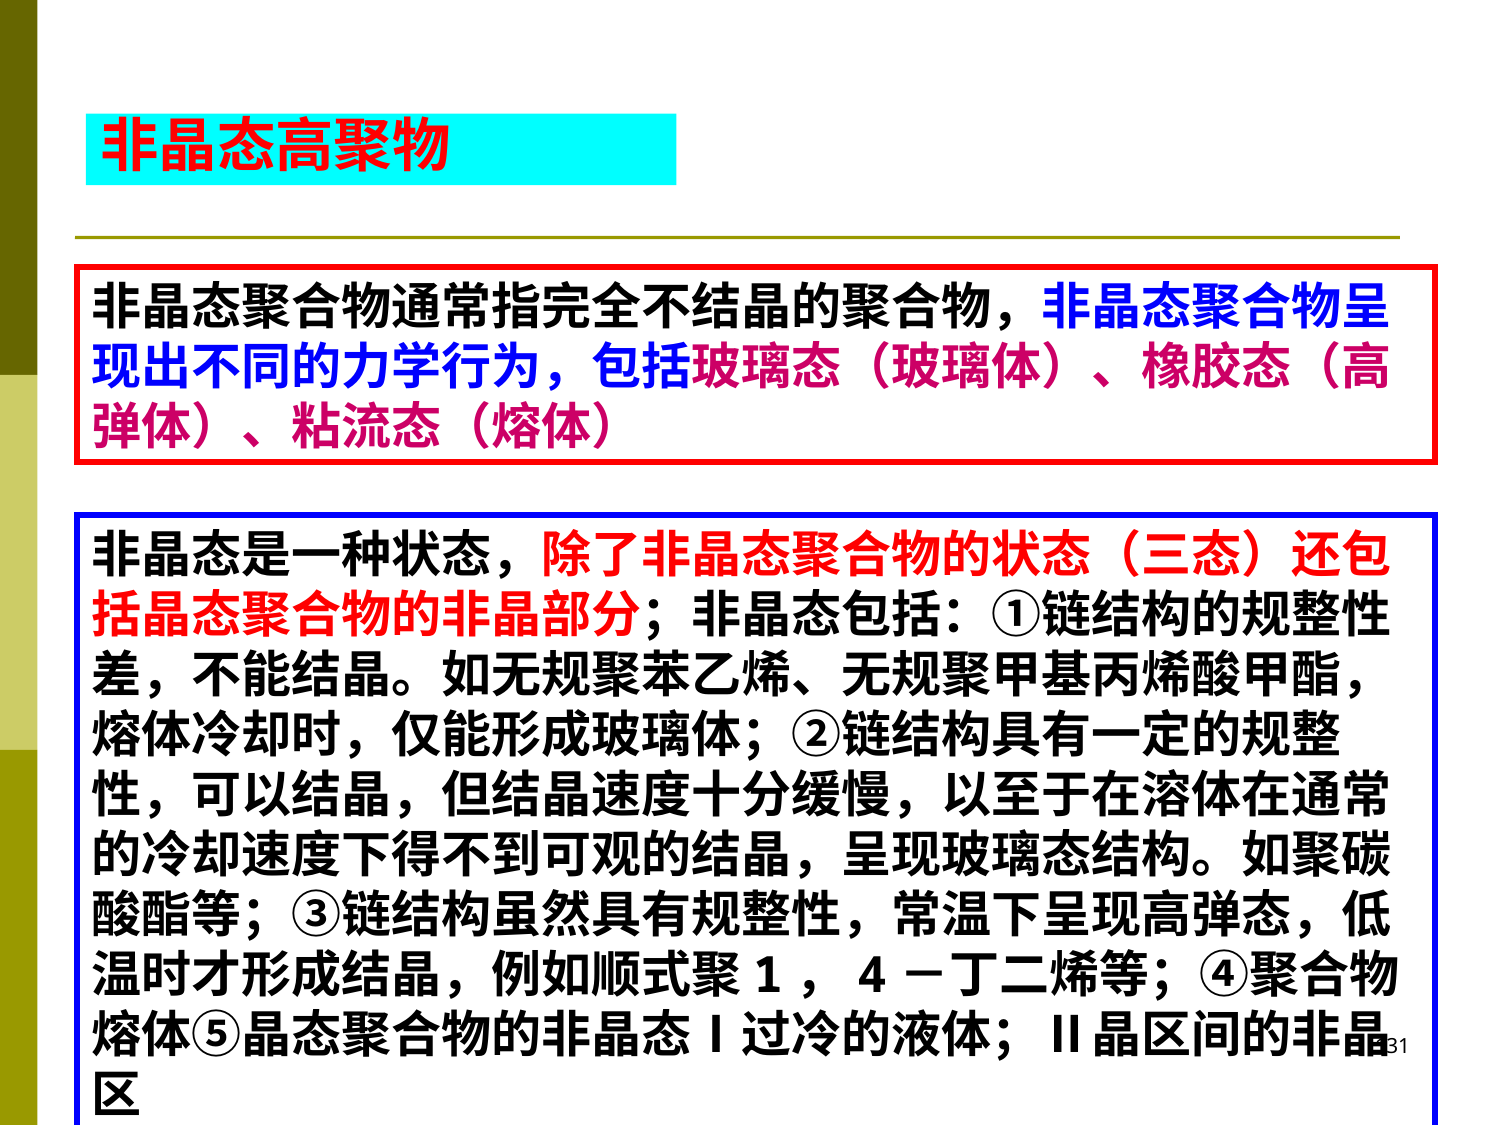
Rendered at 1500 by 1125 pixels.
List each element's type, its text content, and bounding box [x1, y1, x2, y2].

text_box 非晶态是一种状态，除了非晶态聚合物的状态（三态）还包括晶态聚合物的非晶部分；非晶态包括：①链结构的规整性差，不能结晶。如无规聚苯乙烯、无规聚甲基丙烯酸甲酯，熔体冷却时，仅能形成玻璃体；②链结构具有一定的规整性，可以结晶，但结晶速度十分缓慢，以至于在溶体在通常的冷却速度下得不到可观的结晶，呈现玻璃态结构。如聚碳酸酯等；③链结构虽然具有规整性，常温下呈现高弹态，低温时才形成结晶，例如顺式聚1，4－丁二烯等；④聚合物熔体⑤晶态聚合物的非晶态Ⅰ过冷的液体；Ⅱ晶区间的非晶区 [76, 515, 1436, 1125]
text_box 非晶态聚合物通常指完全不结晶的聚合物，非晶态聚合物呈现出不同的力学行为，包括玻璃态（玻璃体）、橡胶态（高弹体）、粘流态（熔体） [76, 267, 1436, 462]
title 非晶态高聚物 [85, 113, 677, 186]
